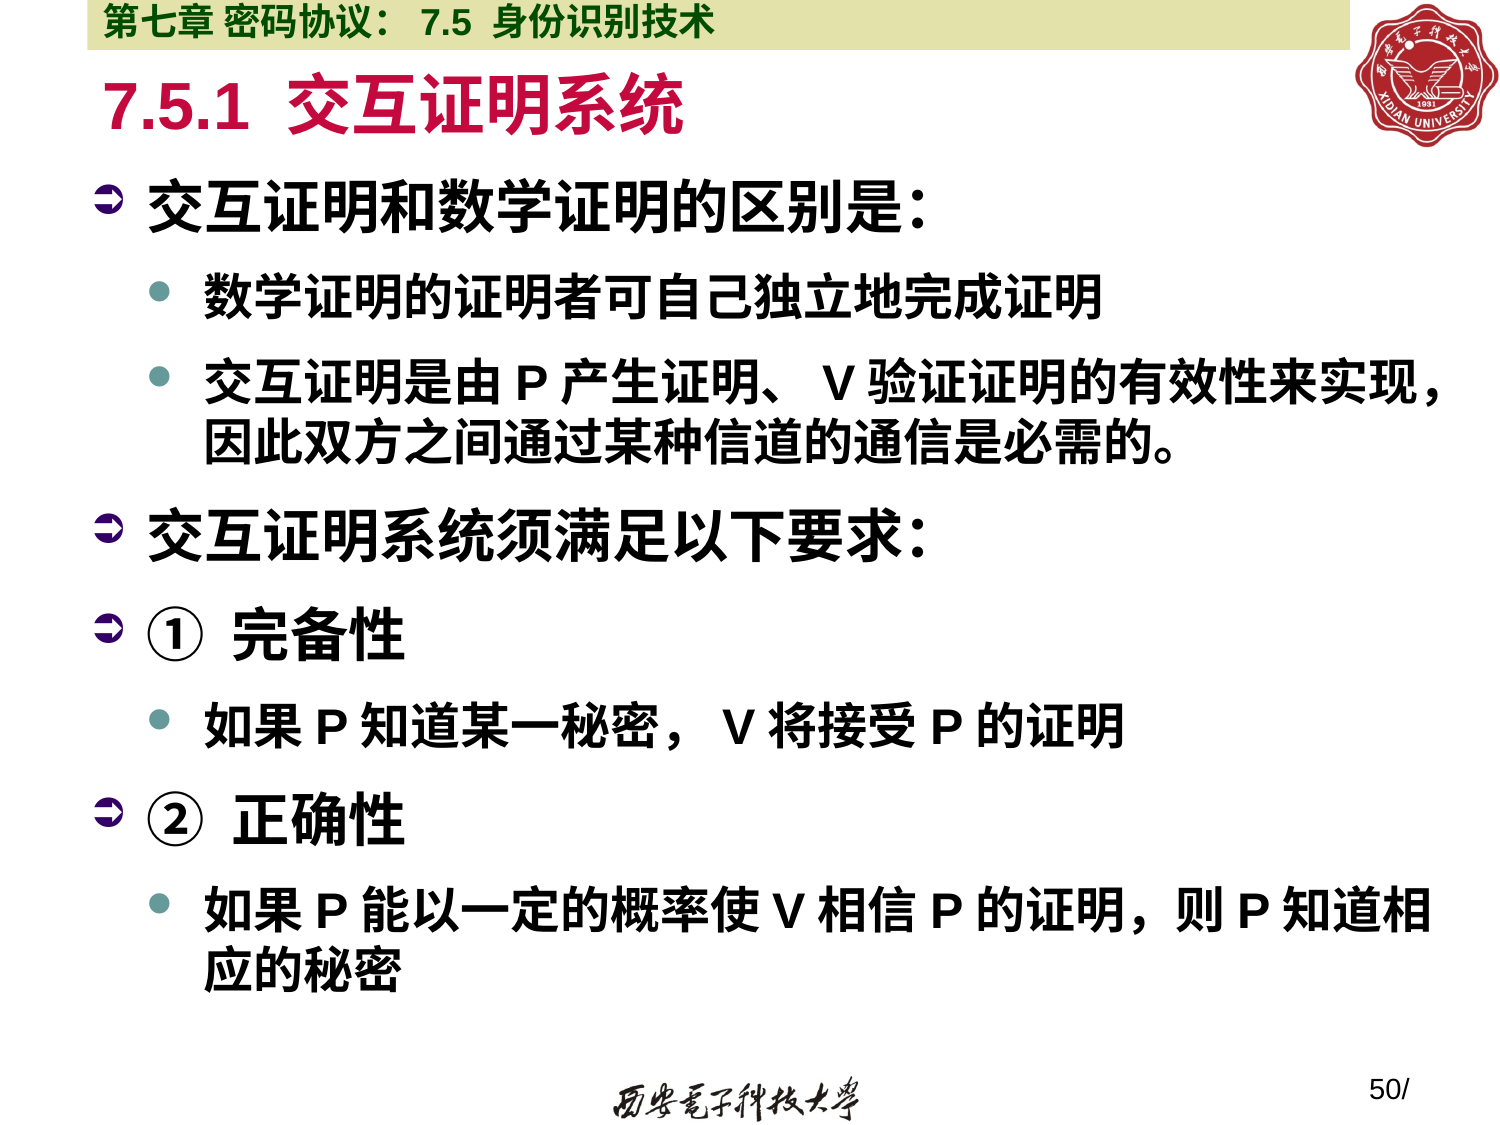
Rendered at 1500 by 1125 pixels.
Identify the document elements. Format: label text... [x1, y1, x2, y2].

picture [1350, 0, 1500, 150]
slide_number 50/ [1212, 1063, 1426, 1113]
picture [612, 1076, 863, 1125]
text_box 第七章 密码协议：7.5 身份识别技术 [87, 0, 1350, 50]
list 交互证明和数学证明的区别是： 数学证明的证明者可自己独立地完成证明 交互证明是由P产生证明、V验证证明的有效性来实现，因此双方之间通过某种信道的通信是必需的。 交互证明系统须满足以下要求： ① 完备性 如果P知道某一秘密，V将接受P的证明 ② 正确性 如果P能以一定的概率使V相信P的证明，则P知道相应的秘密 [74, 162, 1476, 1063]
title 7.5.1 交互证明系统 [87, 62, 1351, 151]
